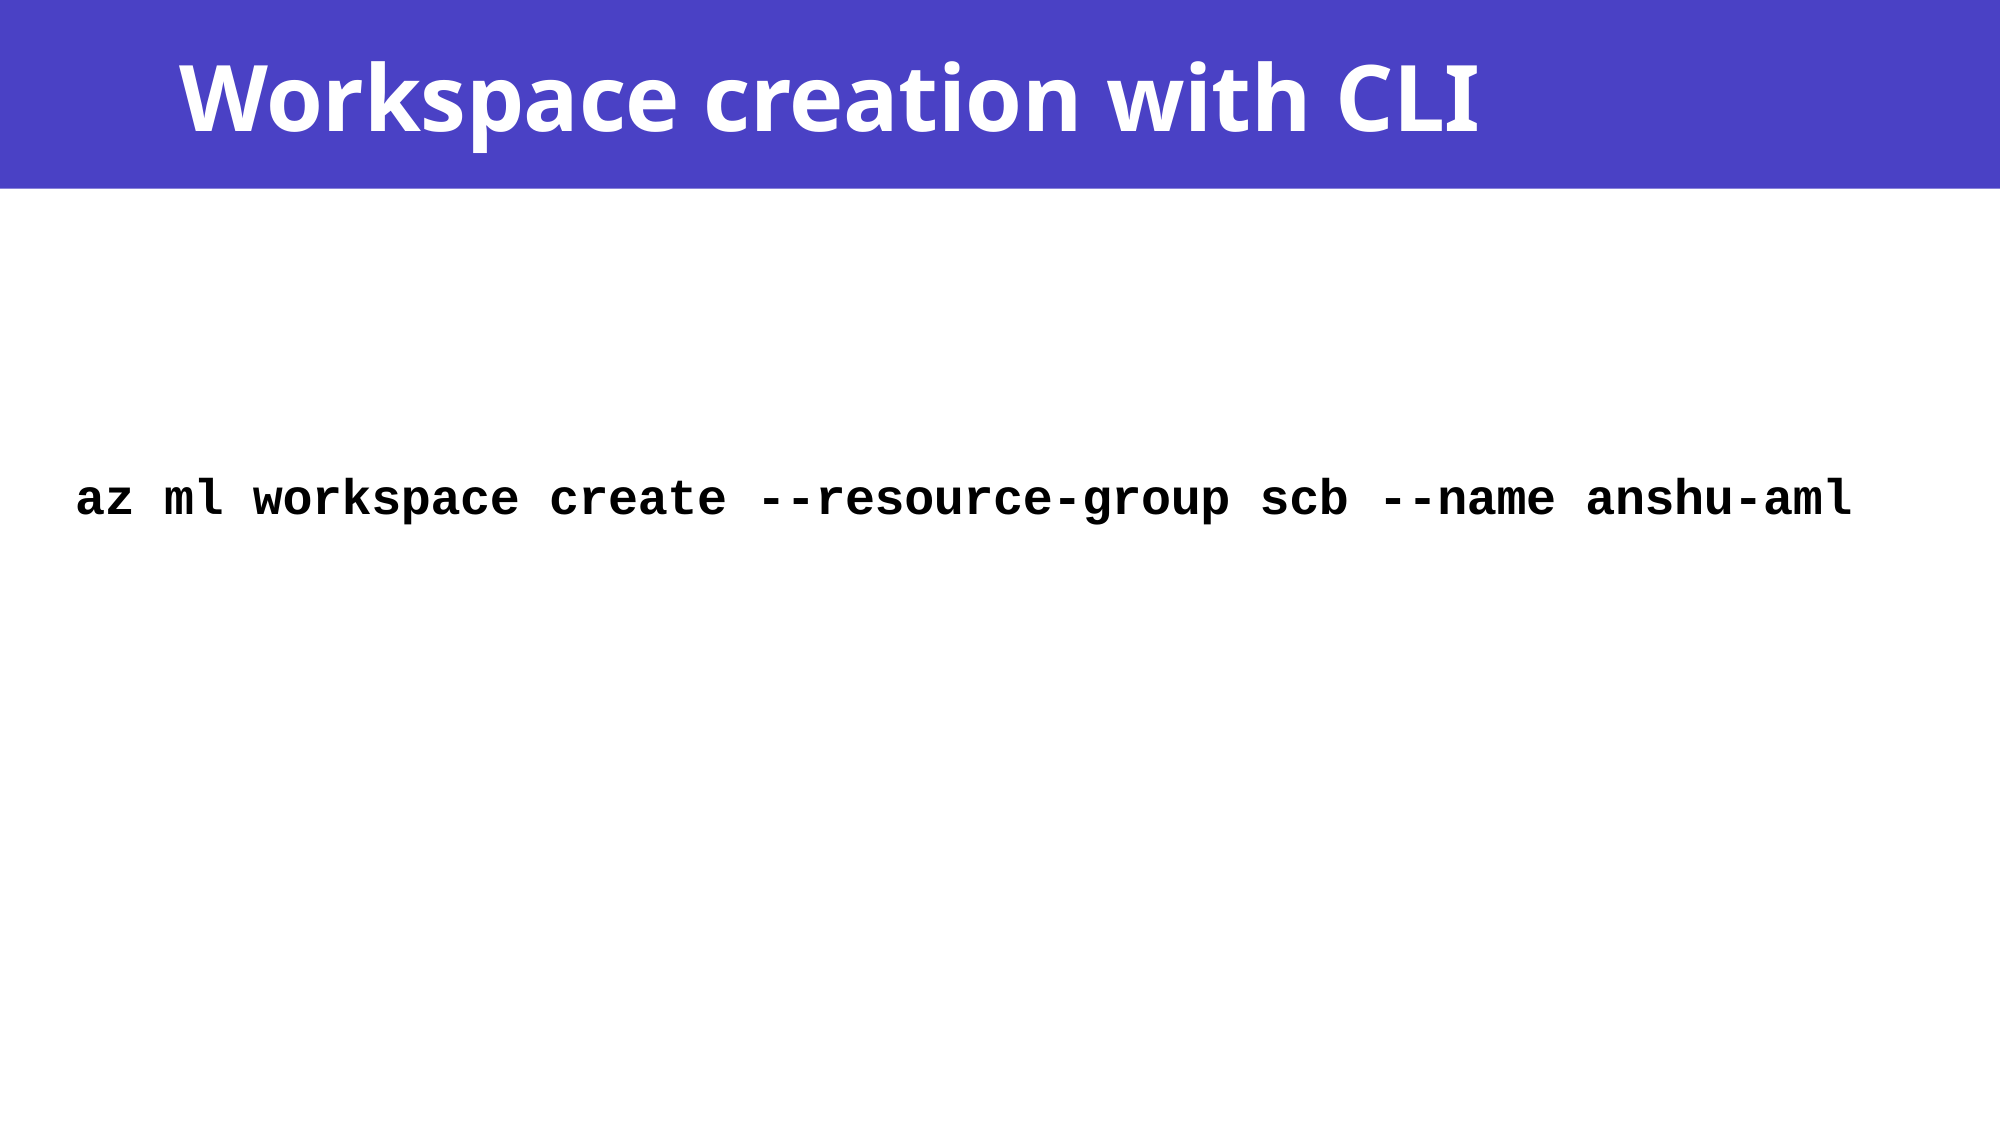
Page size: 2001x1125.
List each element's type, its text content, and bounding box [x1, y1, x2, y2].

title Workspace creation with CLI [164, 31, 1710, 159]
list az ml workspace create --resource-group scb --name anshu-aml [60, 450, 1937, 1034]
